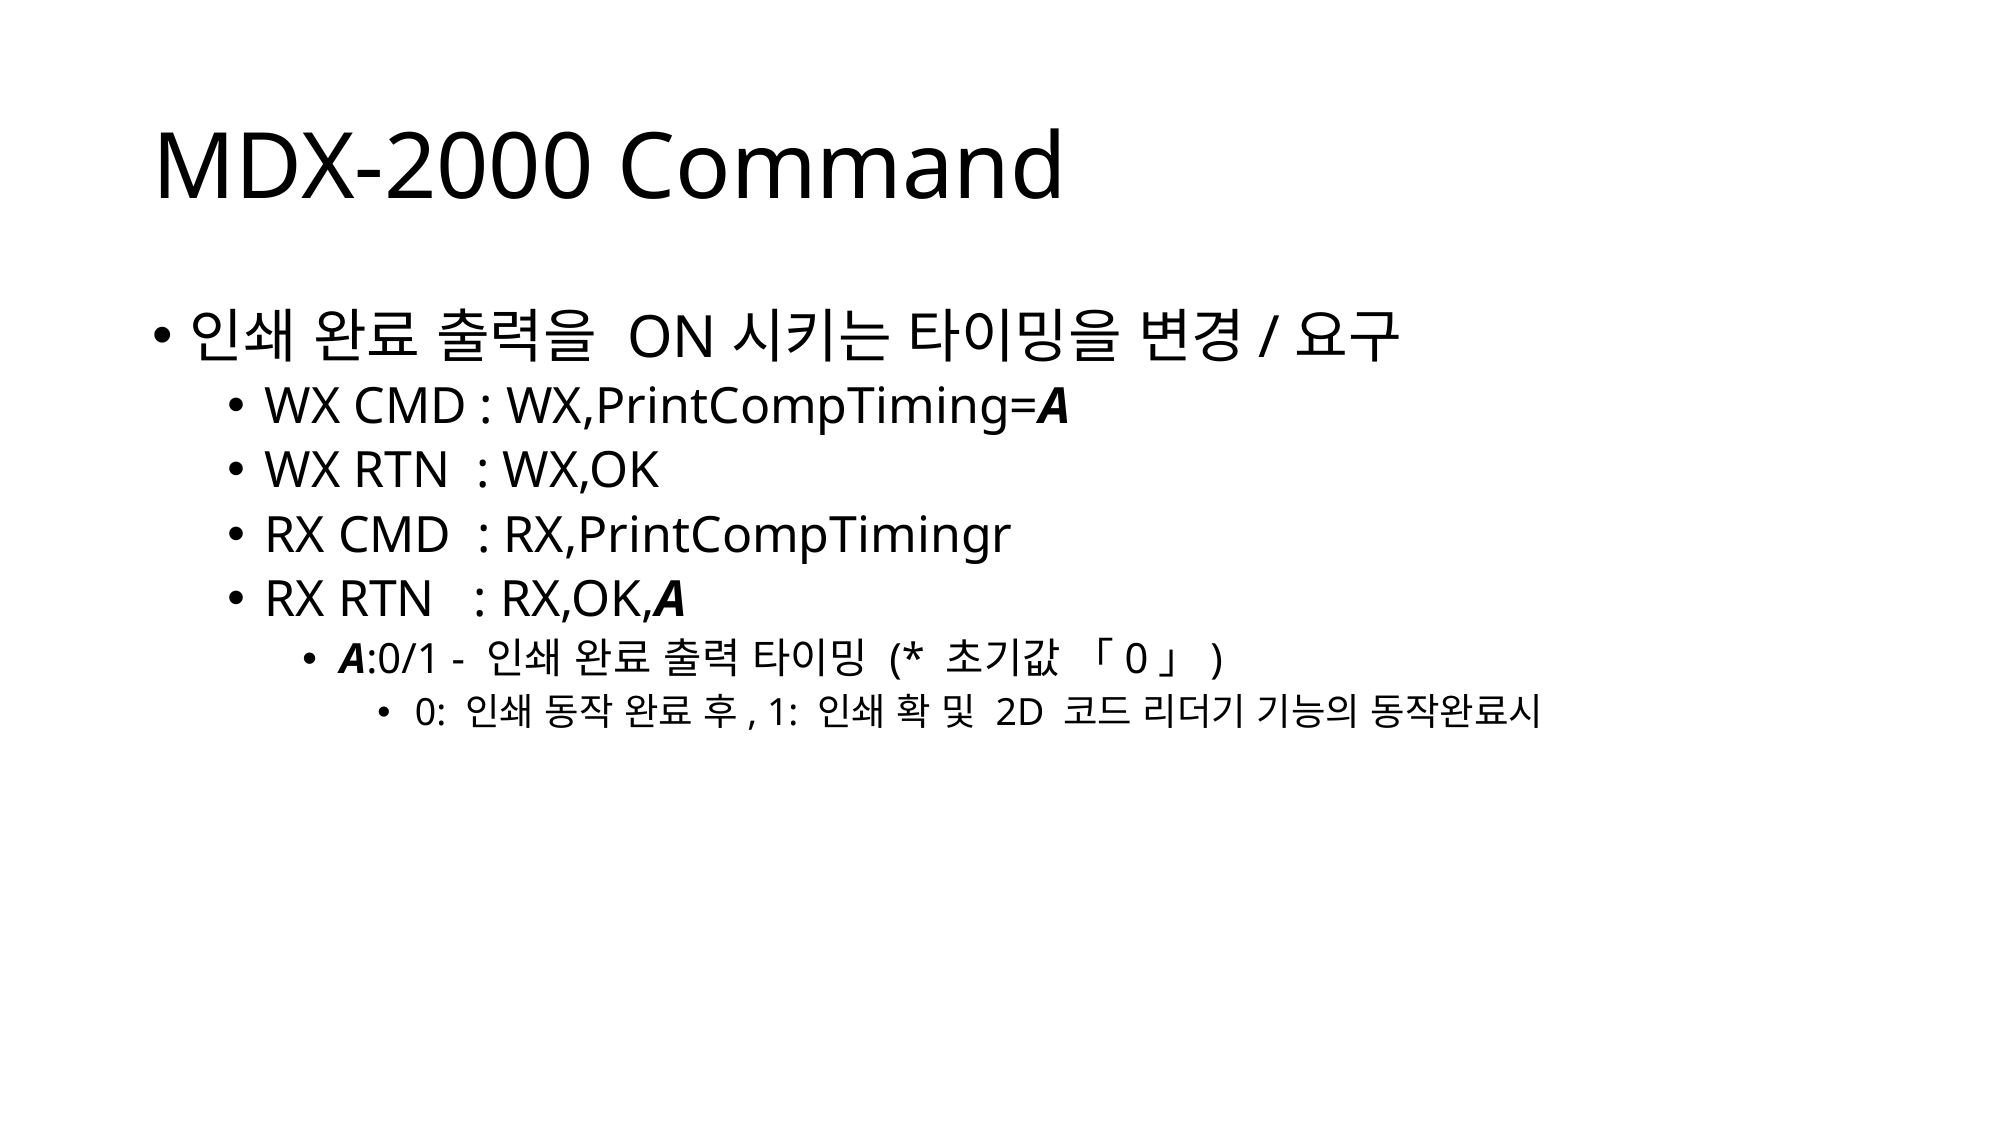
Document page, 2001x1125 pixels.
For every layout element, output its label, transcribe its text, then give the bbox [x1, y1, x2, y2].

list 인쇄 완료 출력을 ON시키는 타이밍을 변경/요구 WX CMD : WX,PrintCompTiming=A WX RTN : WX,OK RX CMD : RX,PrintCompTimingr RX RTN : RX,OK,A A:0/1 - 인쇄 완료 출력 타이밍 (* 초기값 「0」) 0: 인쇄 동작 완료 후, 1: 인쇄 확 및 2D 코드 리더기 기능의 동작완료시 [137, 299, 1863, 1014]
title MDX-2000 Command [137, 59, 1863, 278]
